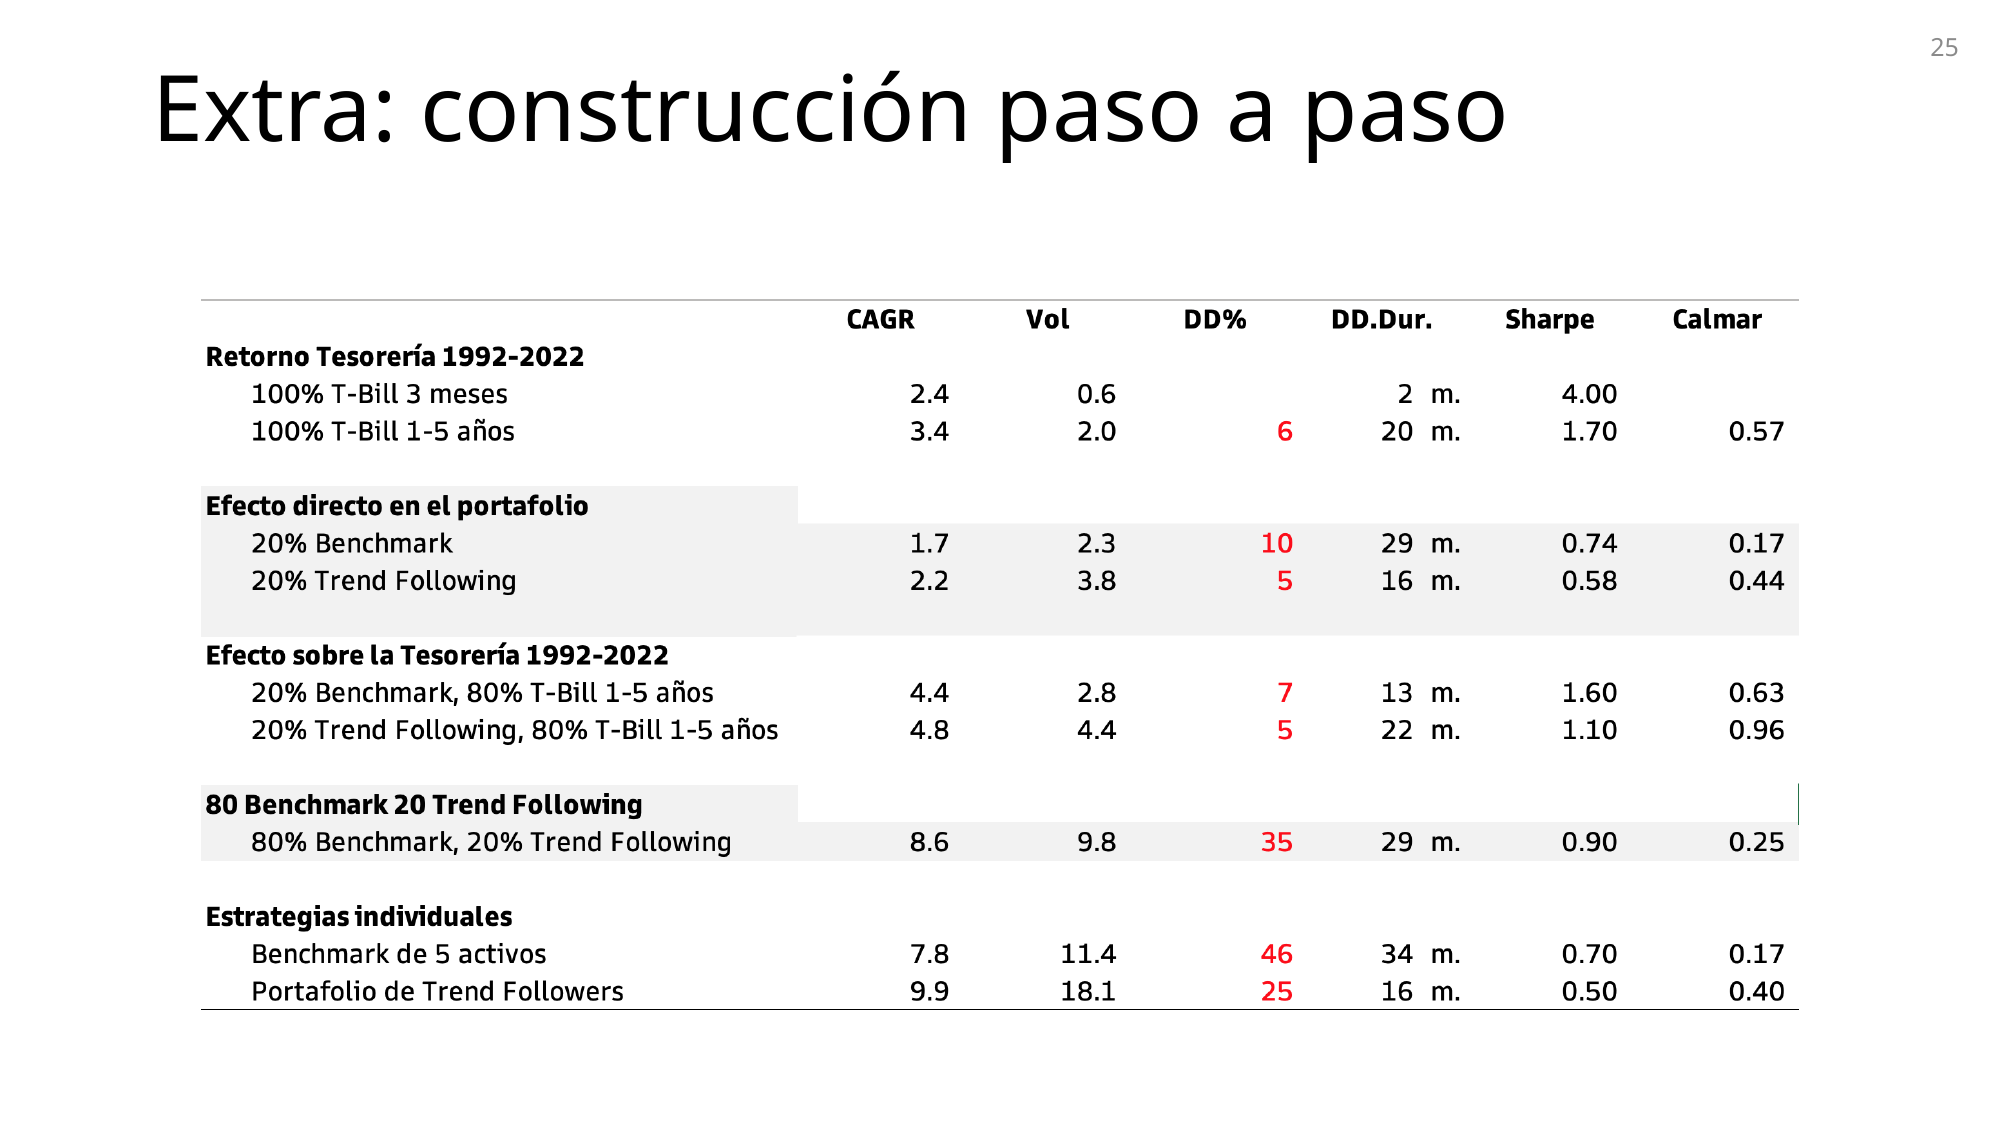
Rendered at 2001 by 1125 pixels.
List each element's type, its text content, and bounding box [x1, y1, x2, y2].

slide_number 25 [1523, 18, 1974, 79]
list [201, 299, 1799, 1014]
title Extra: construcción paso a paso [137, 3, 1863, 221]
